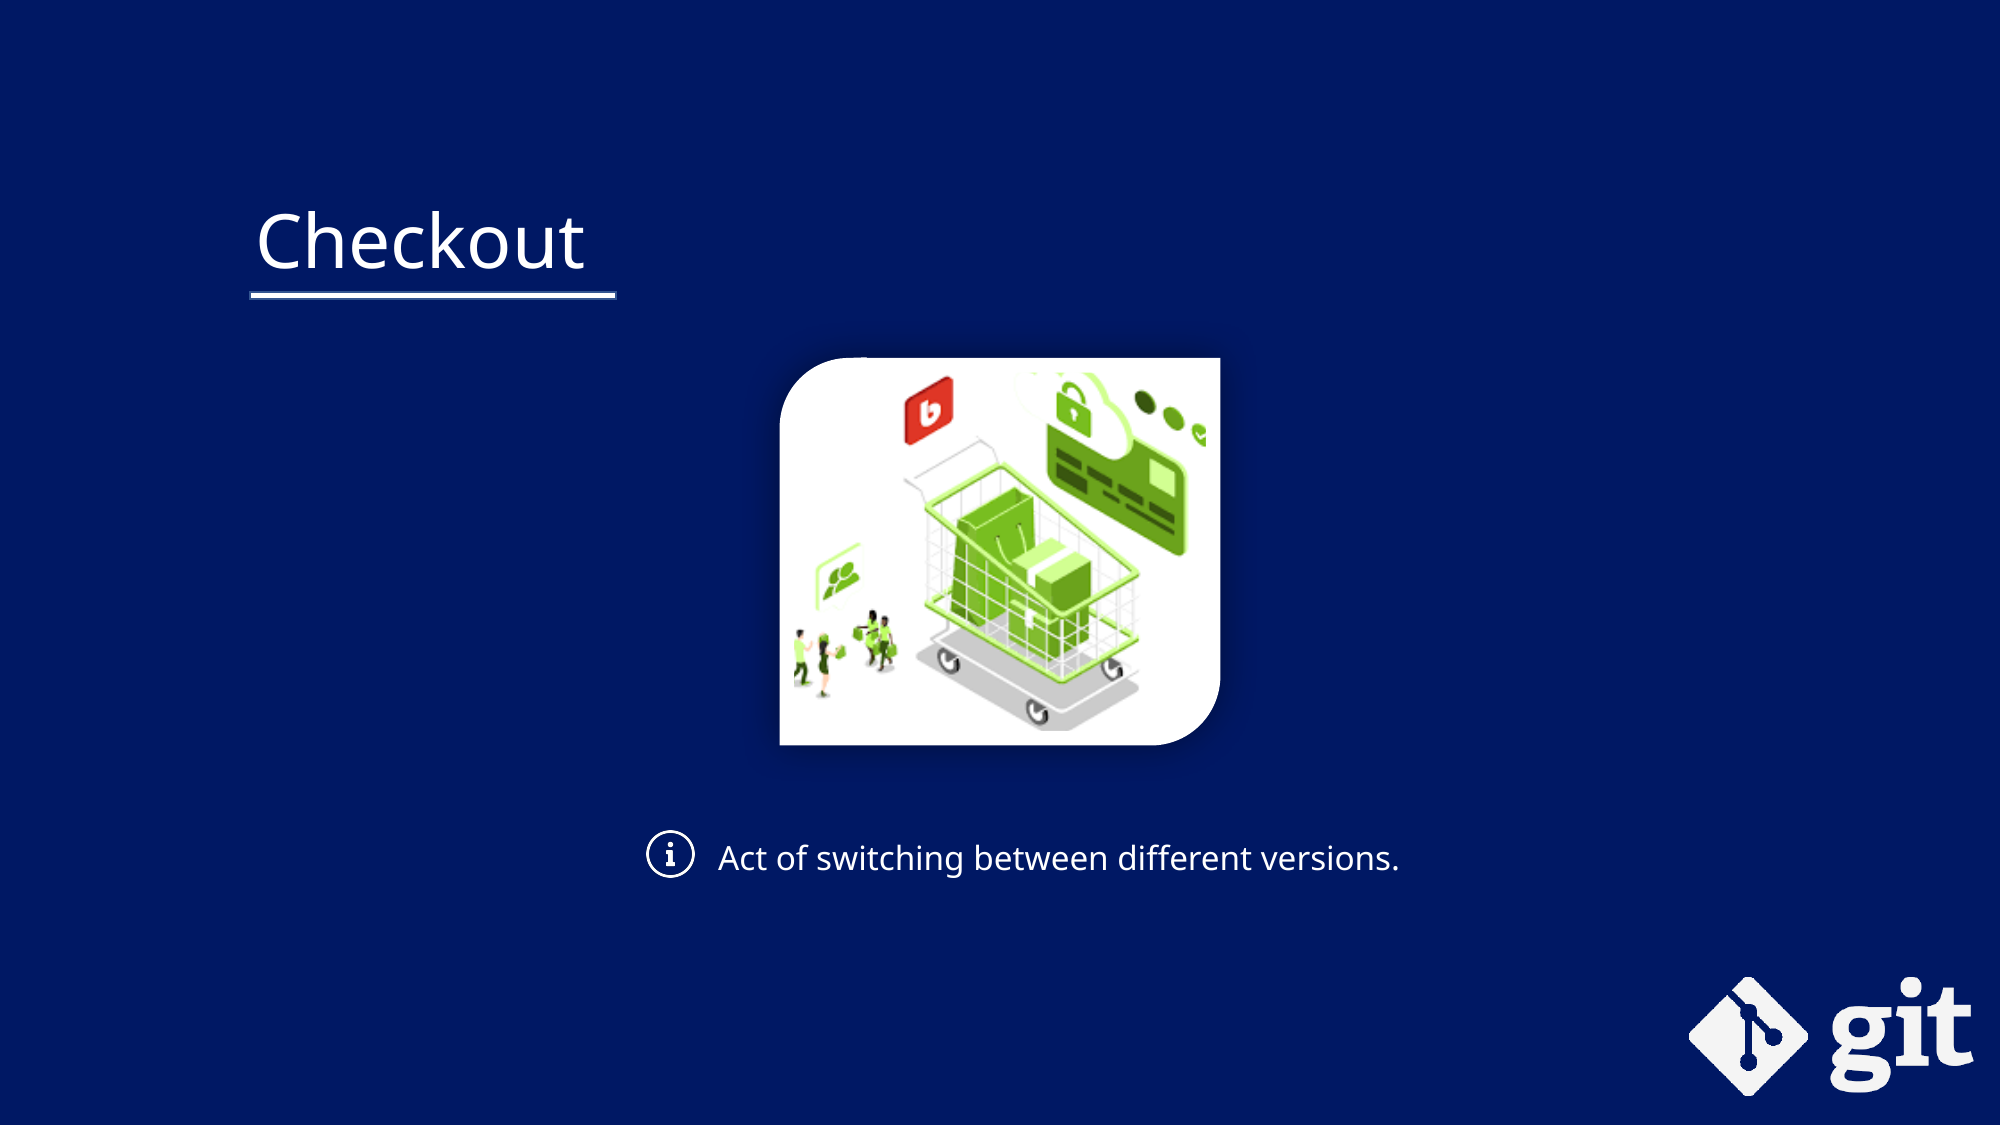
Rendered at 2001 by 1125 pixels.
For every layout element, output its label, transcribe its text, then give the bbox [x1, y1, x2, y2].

text_box Act of switching between different versions. [703, 830, 1417, 885]
text_box Checkout [240, 185, 601, 291]
picture [1634, 966, 2000, 1107]
picture [646, 829, 695, 878]
text_box [249, 291, 617, 300]
picture [786, 365, 1214, 739]
